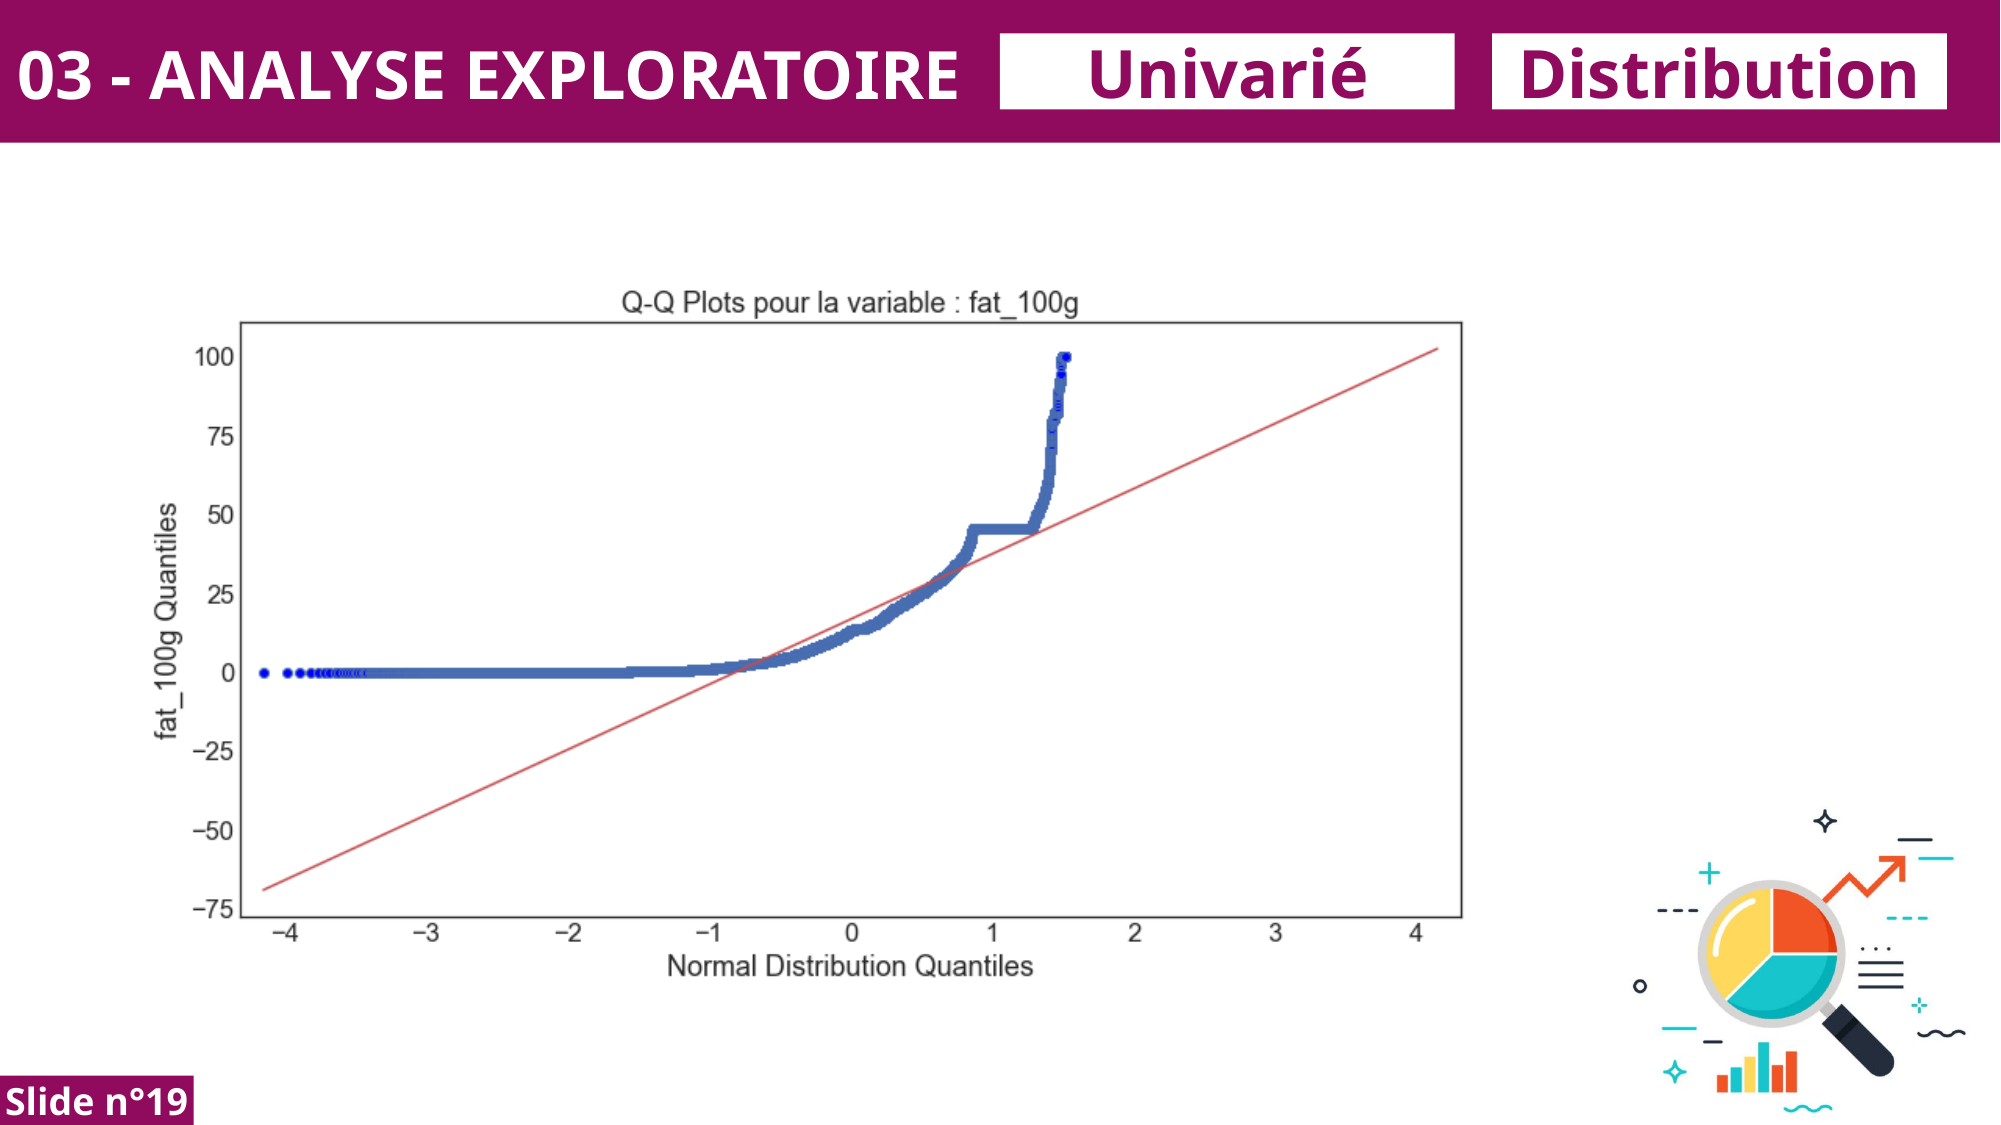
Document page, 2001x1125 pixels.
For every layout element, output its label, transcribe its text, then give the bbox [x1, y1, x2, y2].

picture [1606, 796, 2000, 1125]
text_box Slide n°19 [0, 1075, 194, 1125]
picture [145, 280, 1472, 992]
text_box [0, 0, 2000, 143]
